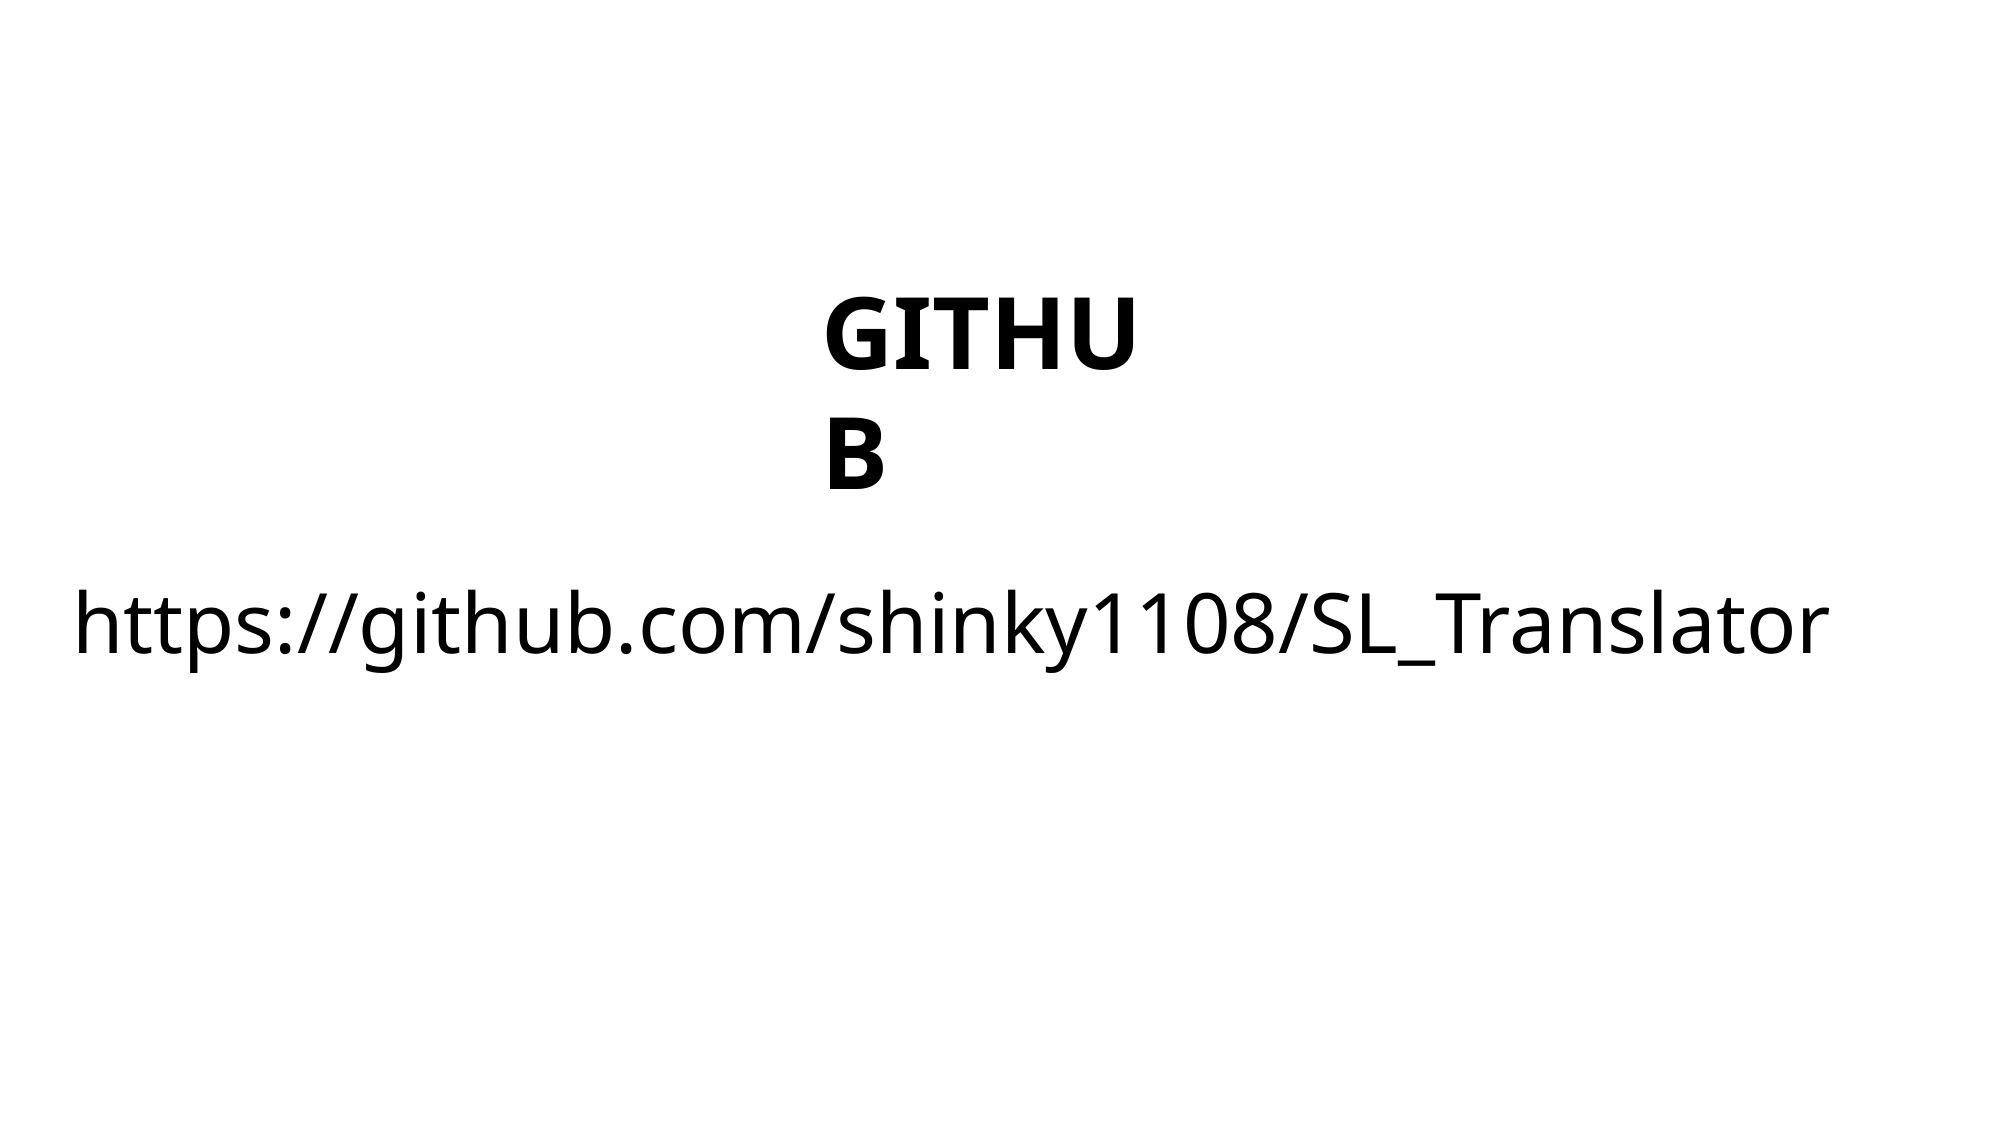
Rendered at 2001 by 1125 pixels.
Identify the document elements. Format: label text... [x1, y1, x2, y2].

text_box https://github.com/shinky1108/SL_Translator [57, 562, 1943, 678]
text_box GITHUB [806, 262, 1194, 517]
